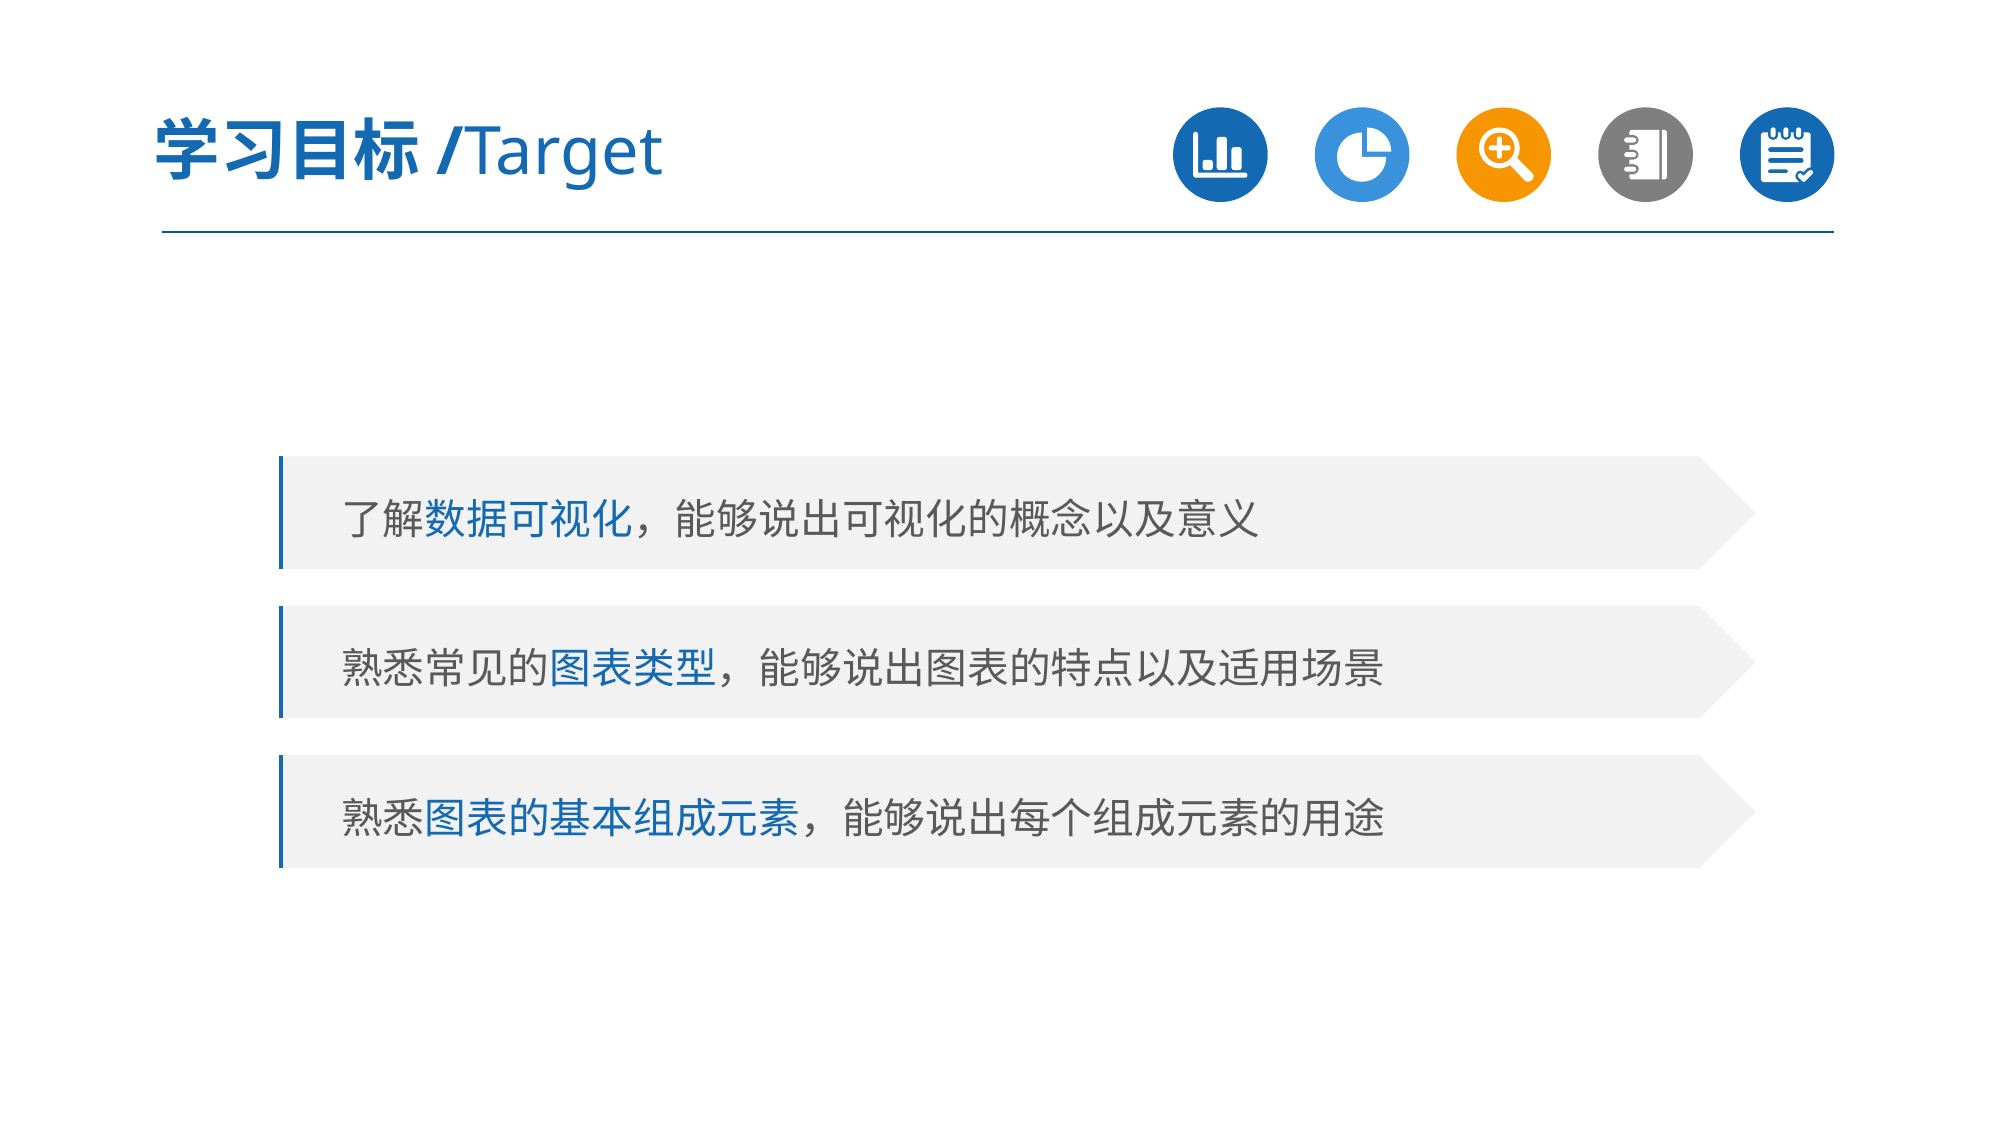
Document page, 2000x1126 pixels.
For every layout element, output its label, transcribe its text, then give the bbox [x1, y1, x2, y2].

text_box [279, 754, 1757, 869]
text_box 学习目标/Target [133, 93, 918, 203]
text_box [279, 456, 1757, 570]
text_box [279, 605, 1757, 719]
